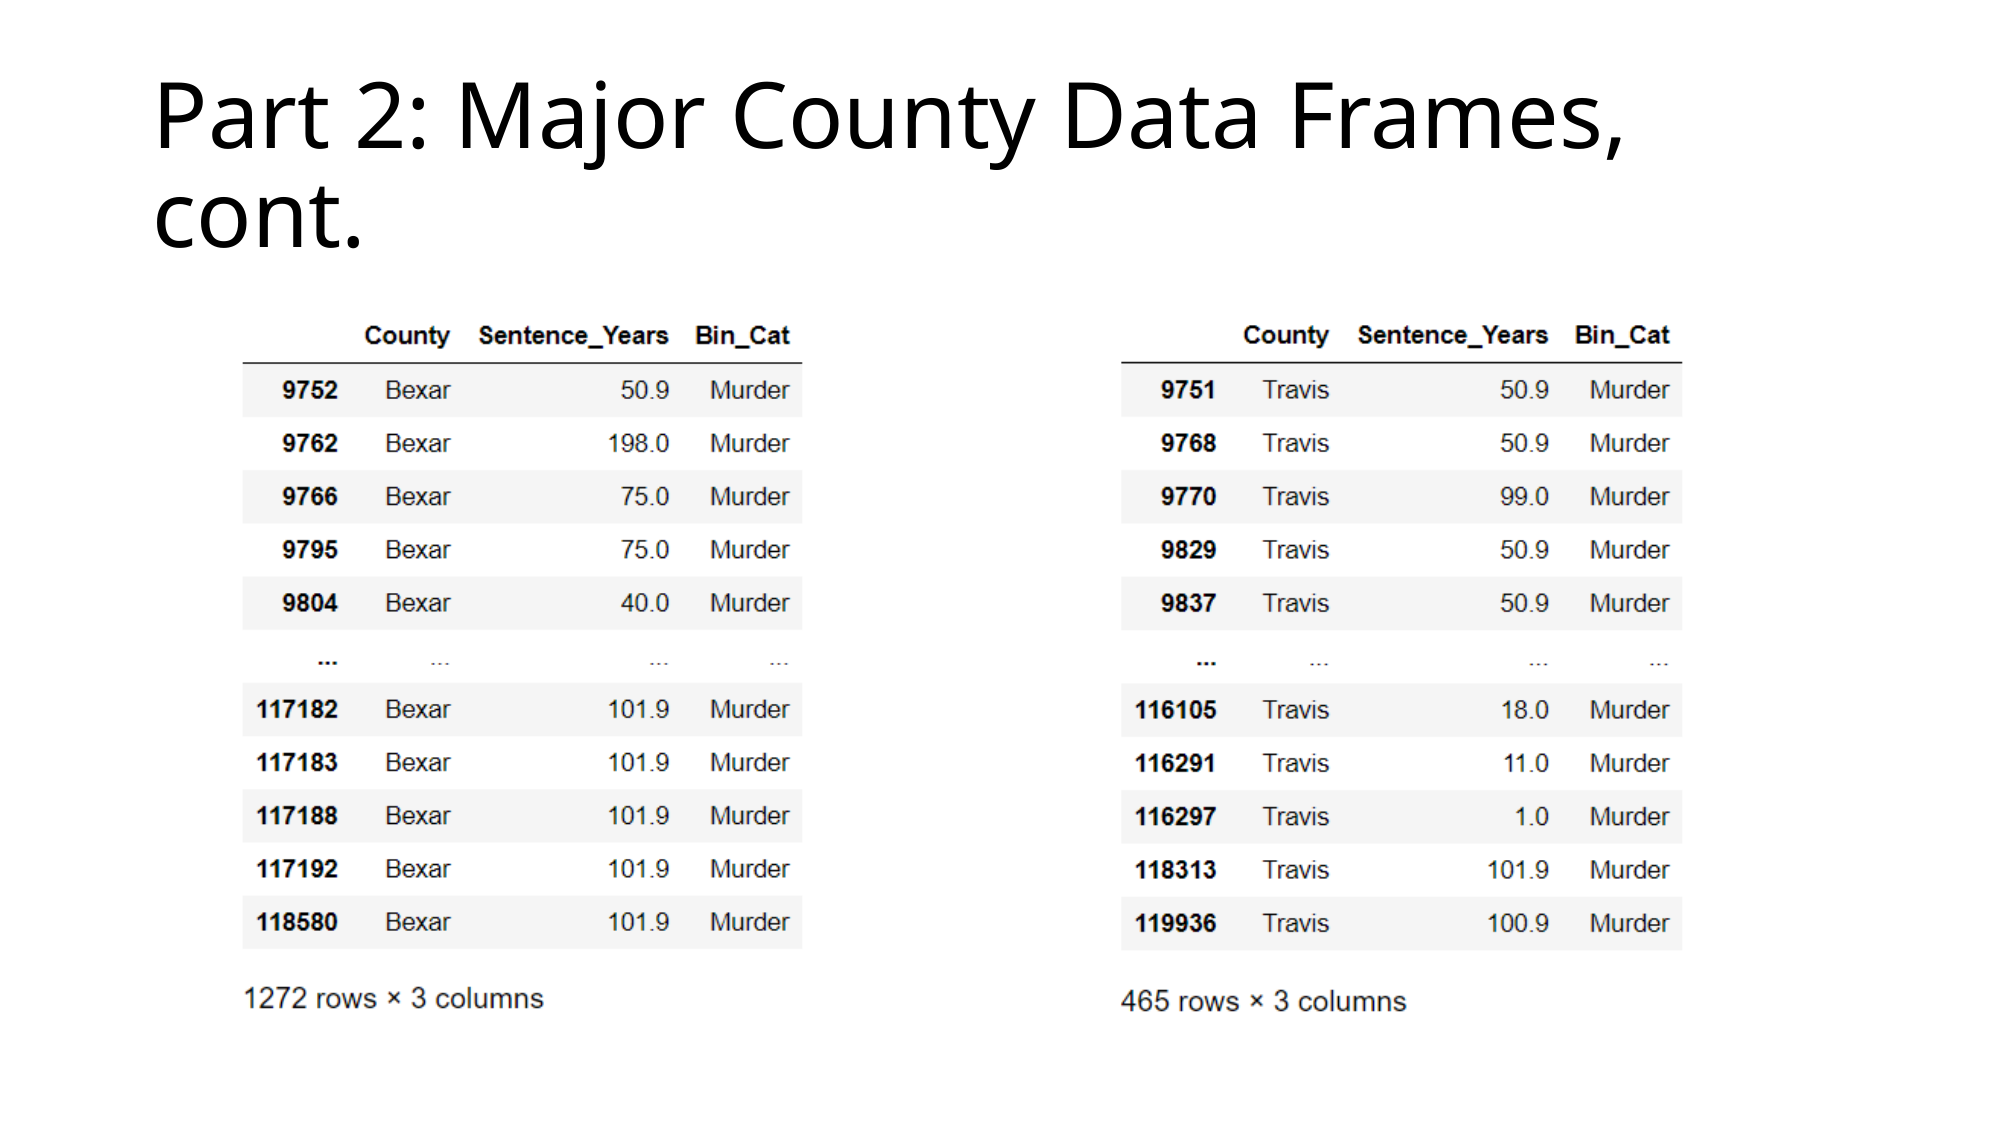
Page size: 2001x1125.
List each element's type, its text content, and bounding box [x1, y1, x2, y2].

title Part 2: Major County Data Frames, cont. [137, 59, 1863, 278]
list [240, 320, 807, 1016]
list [1120, 321, 1687, 1016]
